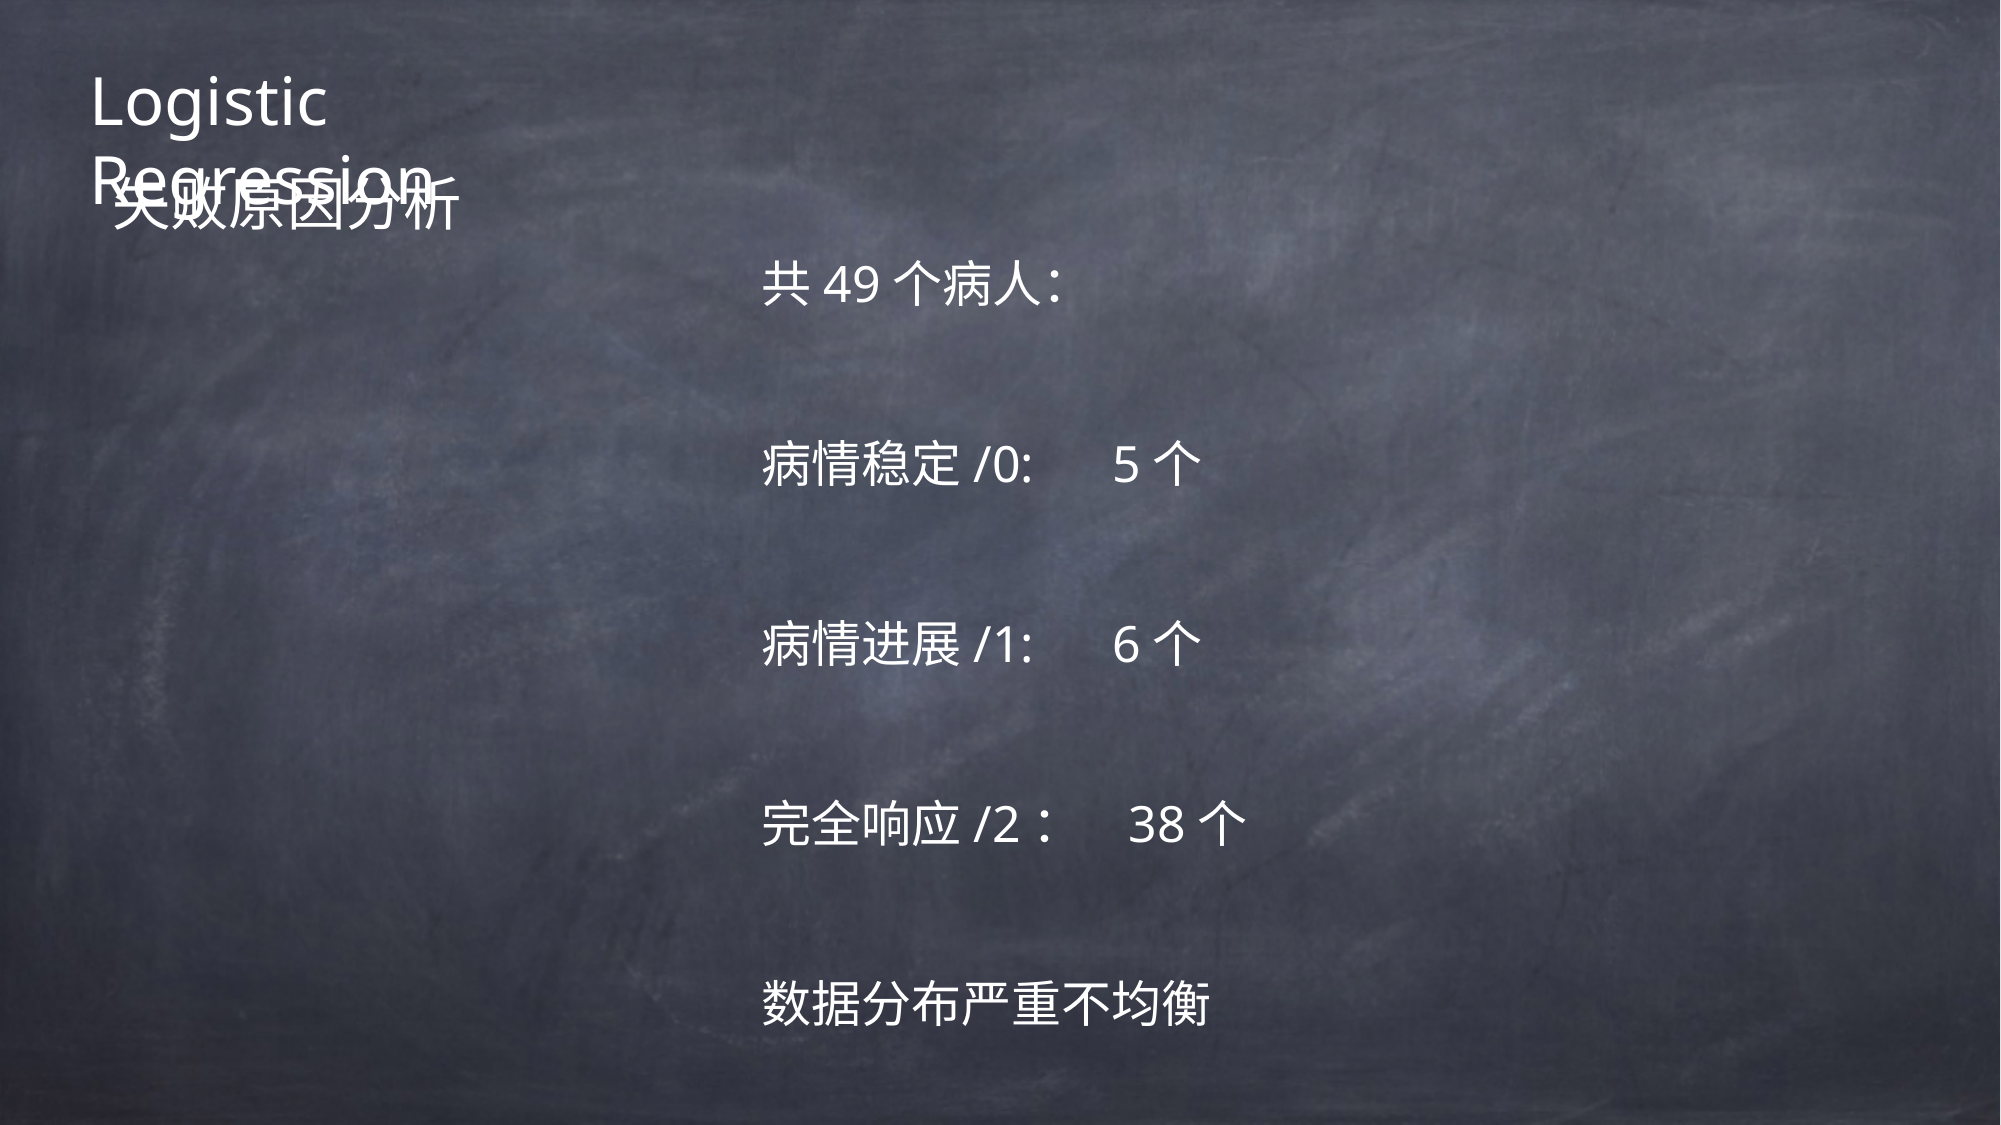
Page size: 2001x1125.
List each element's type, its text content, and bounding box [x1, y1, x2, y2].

text_box 失败原因分析 [97, 159, 549, 245]
text_box 共49个病人： 病情稳定/0: 5个 病情进展/1: 6个 完全响应/2： 38个 数据分布严重不均衡 [747, 245, 1911, 1041]
text_box Logistic Regression [74, 51, 678, 226]
picture [0, 0, 2001, 1125]
